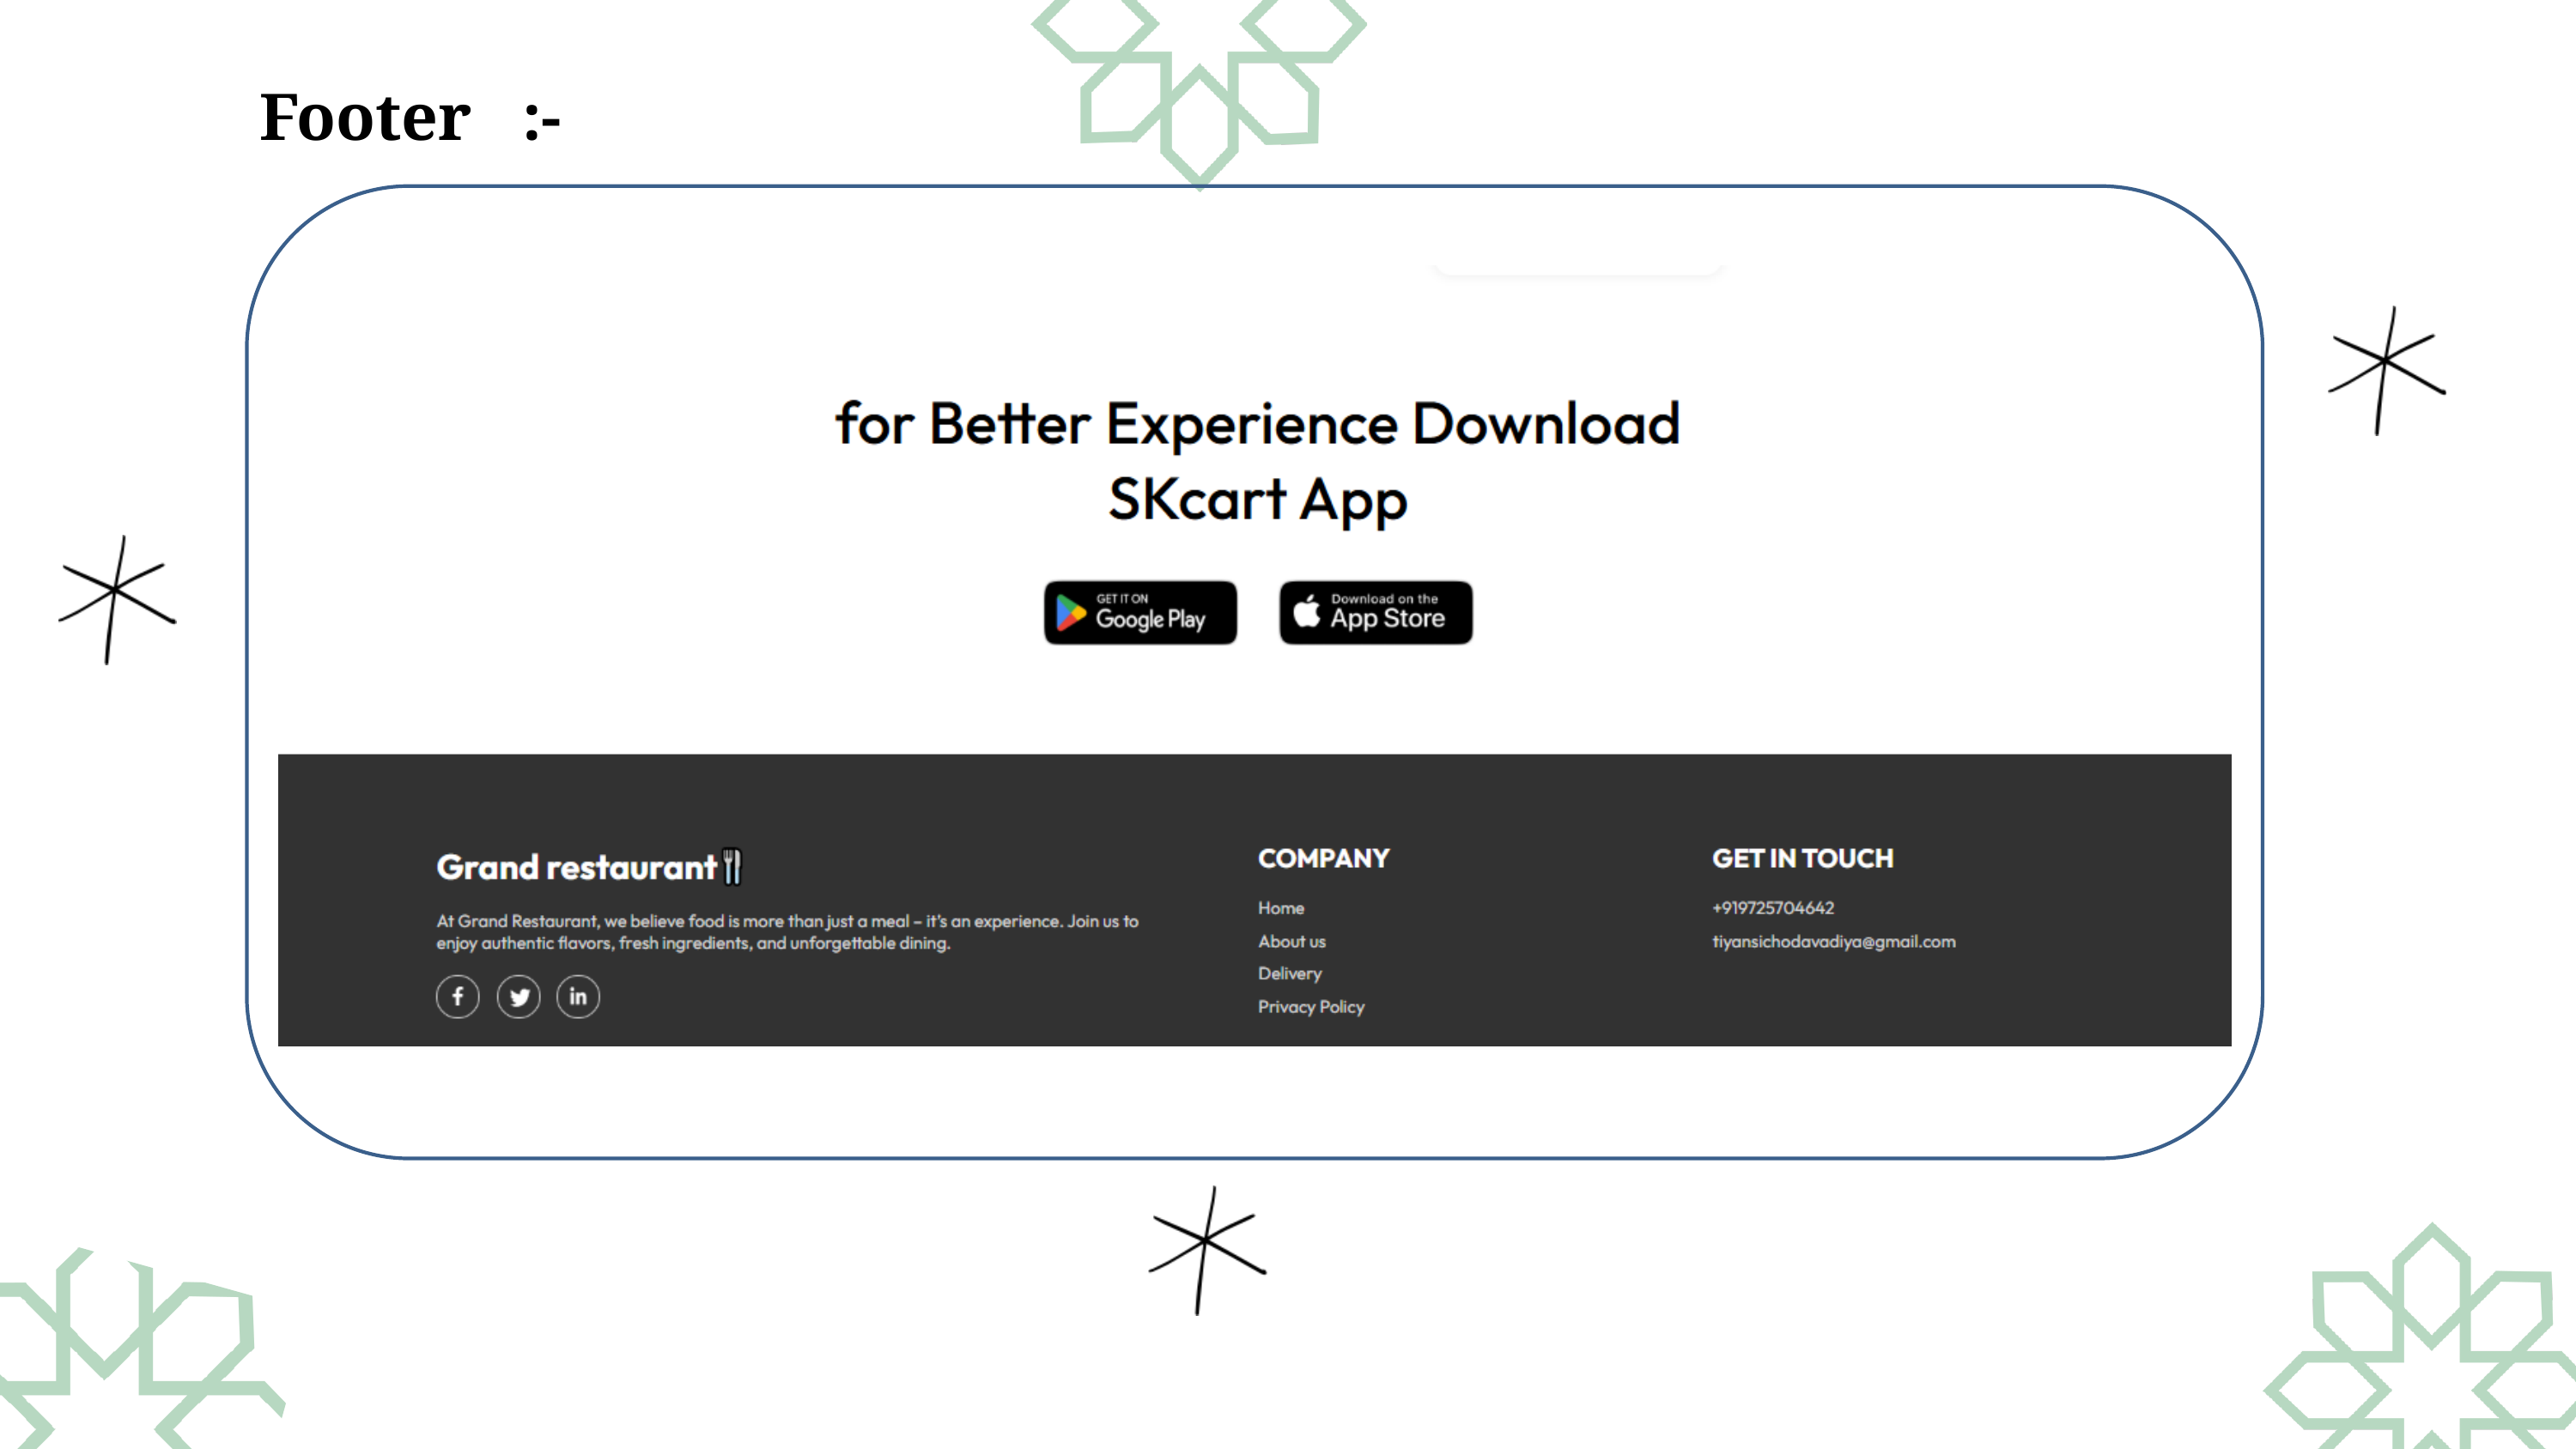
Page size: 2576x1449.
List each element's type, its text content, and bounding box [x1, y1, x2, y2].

text_box [1030, 0, 1368, 184]
picture [278, 265, 2232, 1046]
text_box [245, 184, 2265, 1161]
text_box Footer :- [246, 70, 1149, 237]
text_box [58, 535, 178, 665]
text_box [0, 1225, 312, 1449]
text_box [2328, 306, 2447, 436]
text_box [1148, 1185, 1267, 1316]
text_box [2263, 1222, 2576, 1449]
